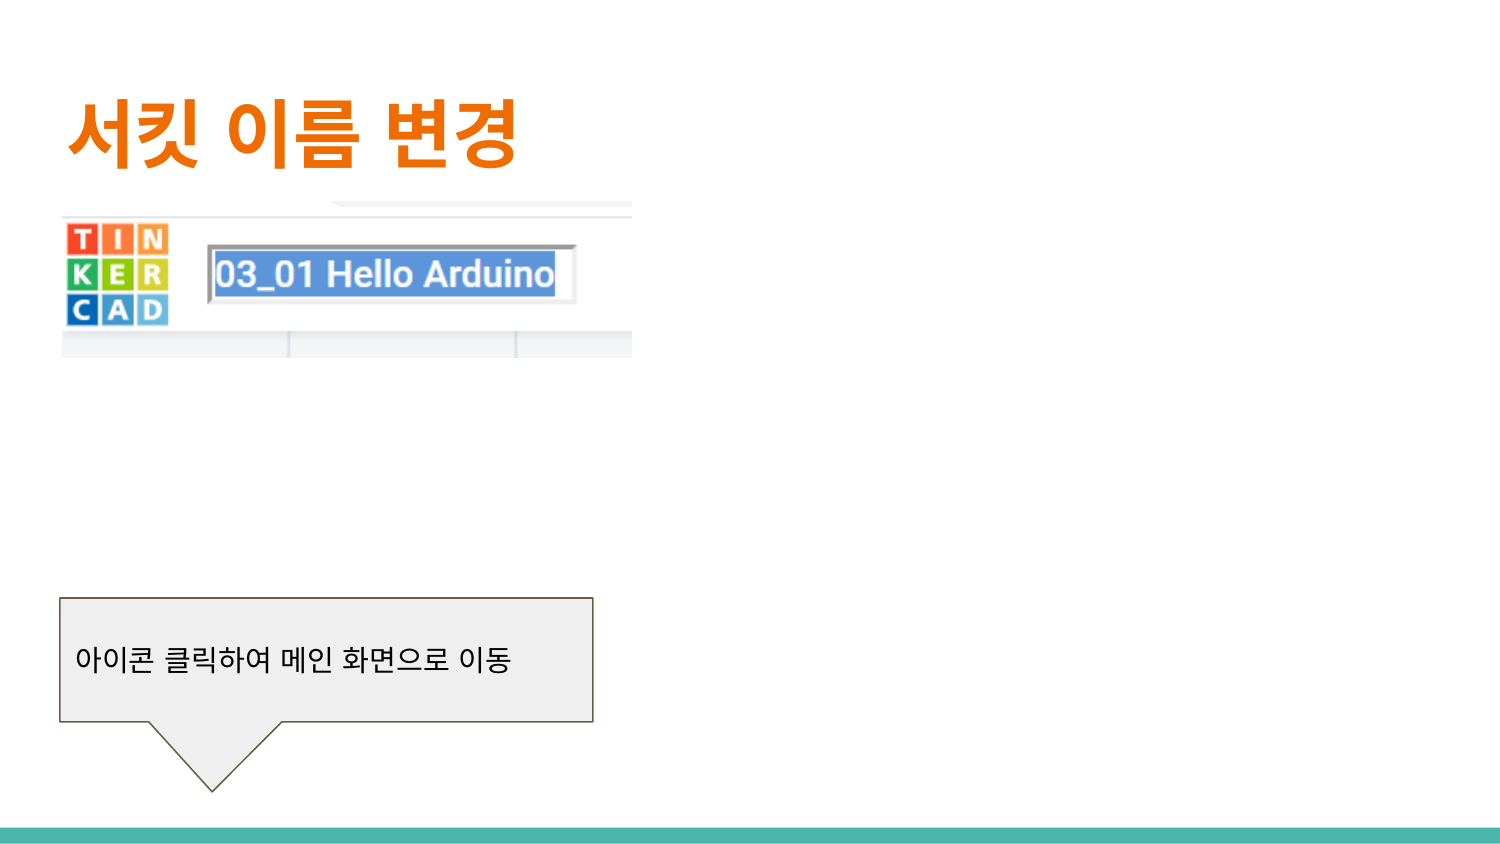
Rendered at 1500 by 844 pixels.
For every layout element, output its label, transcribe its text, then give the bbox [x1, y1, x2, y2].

text_box 아이콘 클릭하여 메인 화면으로 이동 [59, 597, 593, 792]
picture [62, 201, 632, 358]
title 서킷 이름 변경 [51, 72, 1449, 189]
